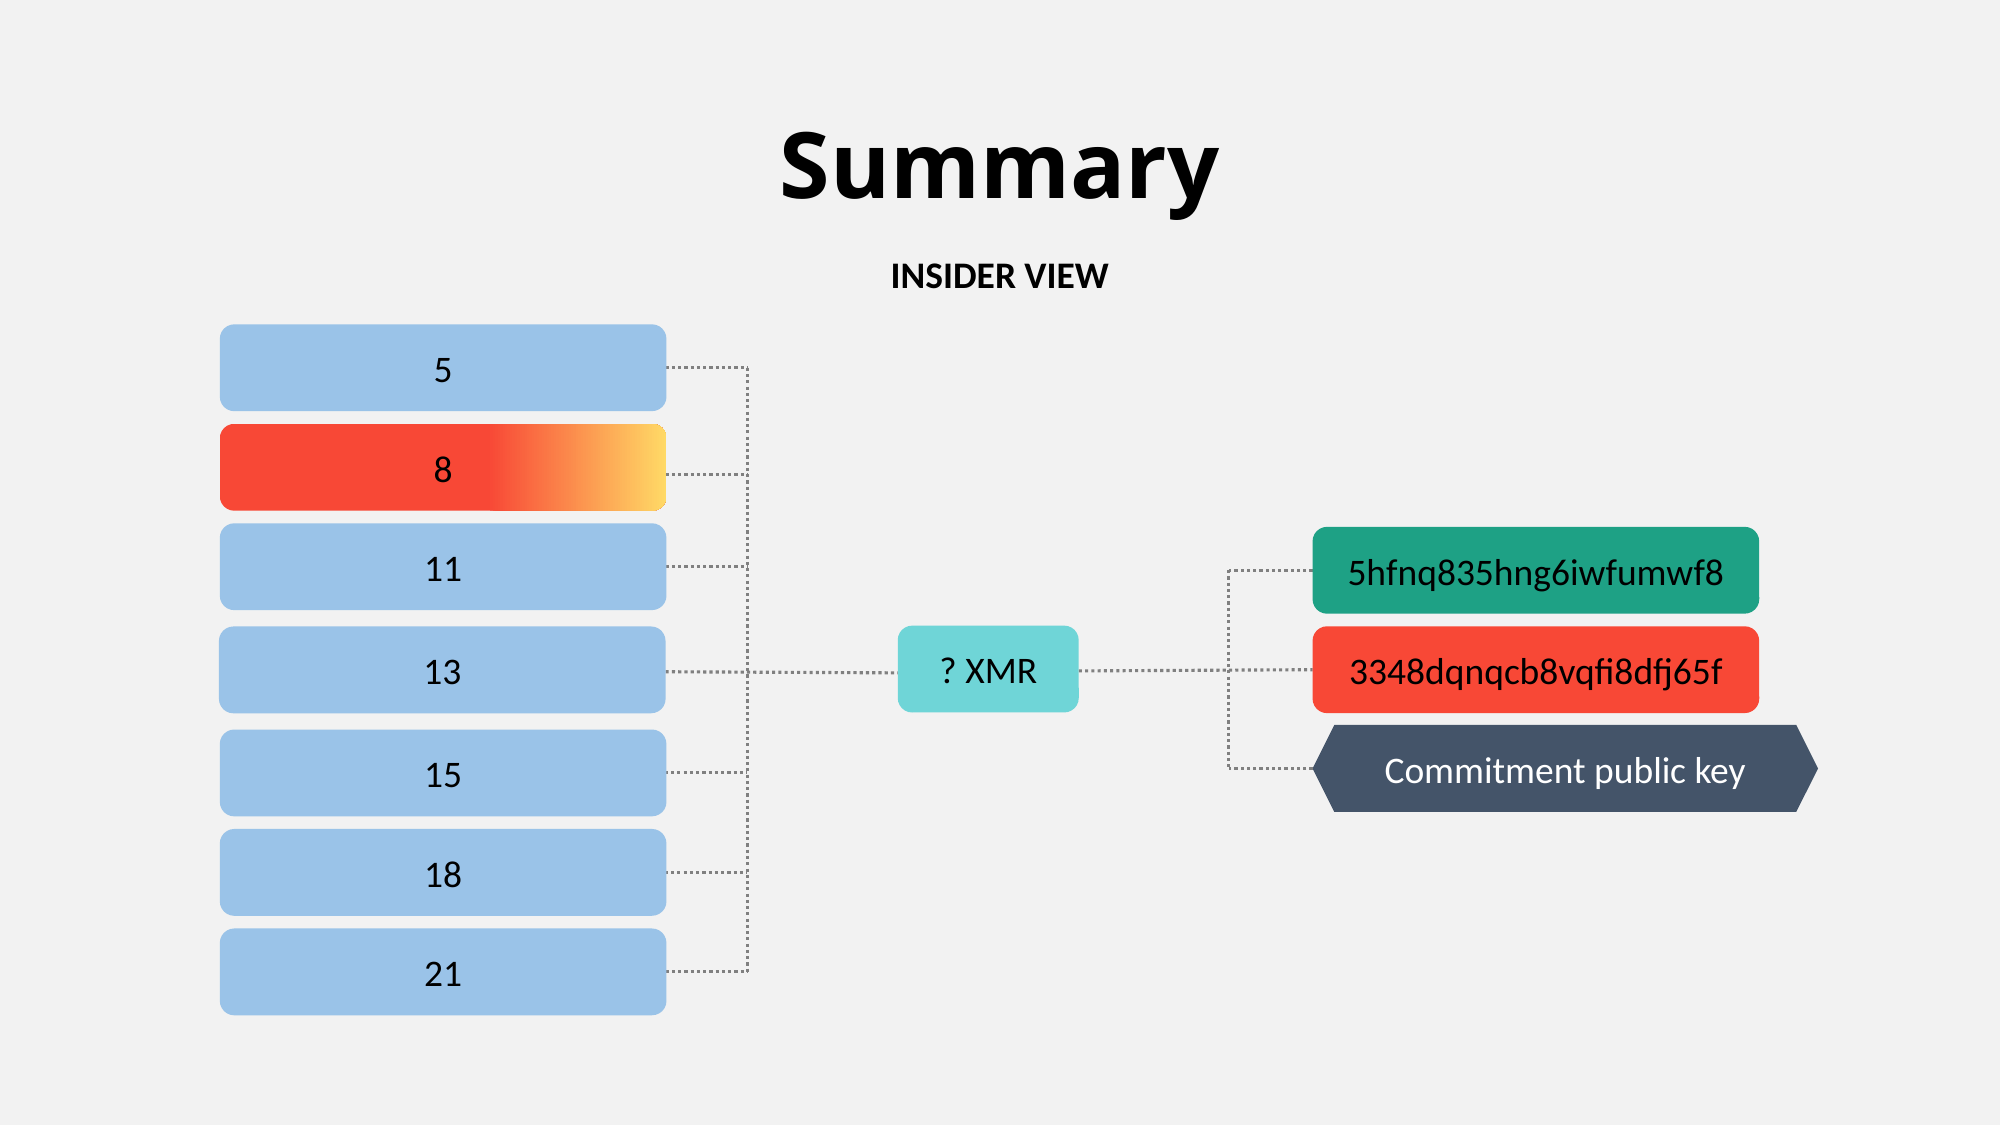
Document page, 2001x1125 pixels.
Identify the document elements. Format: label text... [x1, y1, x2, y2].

text_box 18 [218, 827, 664, 917]
text_box 11 [218, 522, 664, 612]
text_box 5 [218, 323, 668, 413]
title Summary [137, 59, 1863, 278]
text_box 8 [218, 422, 664, 512]
text_box 15 [218, 728, 664, 818]
text_box INSIDER VIEW [875, 243, 1124, 304]
text_box 13 [217, 625, 664, 715]
text_box 21 [218, 927, 668, 1017]
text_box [664, 367, 1819, 972]
